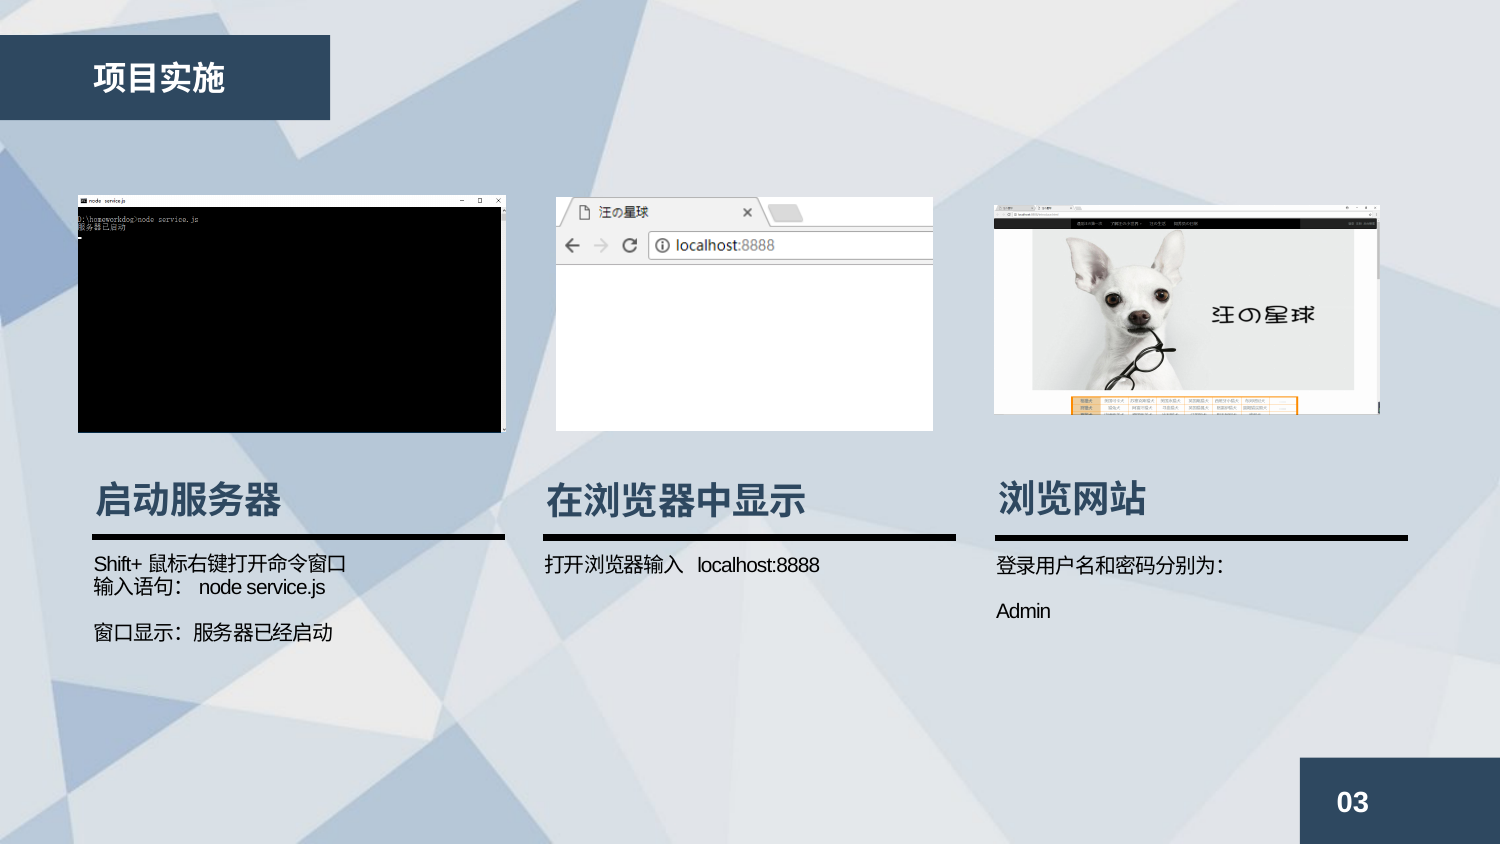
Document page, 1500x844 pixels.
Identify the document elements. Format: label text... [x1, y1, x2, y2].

text_box 启动服务器 [81, 468, 399, 529]
picture [0, 0, 1500, 844]
text_box 浏览网站 [983, 467, 1301, 528]
text_box 项目实施 [78, 49, 364, 105]
text_box 打开浏览器输入 localhost:8888 [529, 546, 964, 608]
text_box [0, 33, 332, 122]
text_box 登录用户名和密码分别为： Admin [981, 547, 1415, 631]
text_box 03 [1321, 776, 1398, 826]
text_box [1298, 755, 1500, 844]
text_box Shift+鼠标右键打开命令窗口 输入语句：node service.js 窗口显示：服务器已经启动 [78, 546, 513, 722]
text_box 在浏览器中显示 [531, 469, 849, 530]
